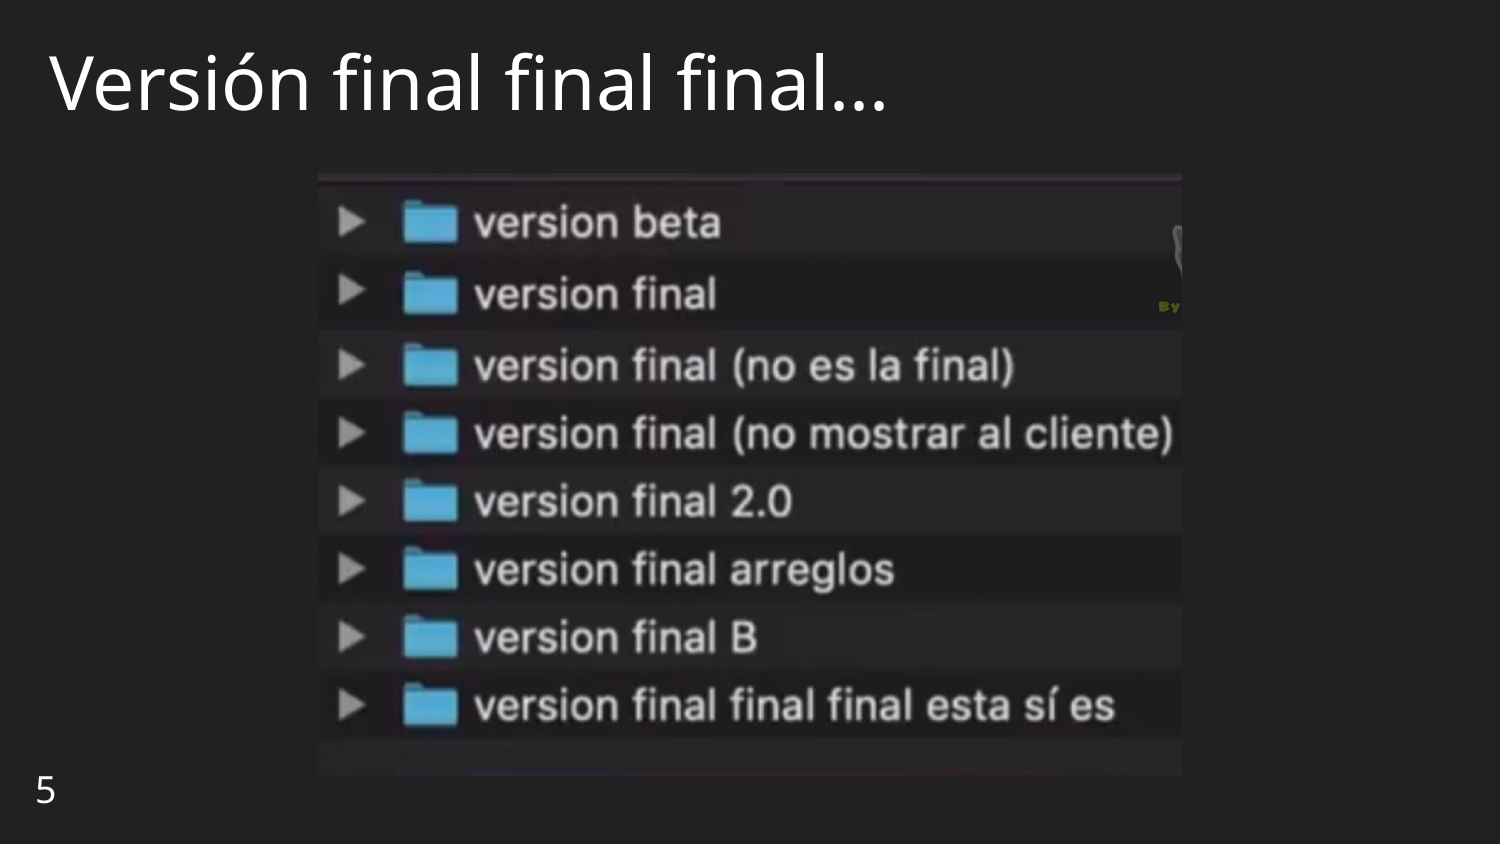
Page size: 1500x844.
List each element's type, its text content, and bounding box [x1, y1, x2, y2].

title 5 [20, 743, 124, 827]
picture [317, 173, 1183, 777]
title Versión final final final... [34, 20, 1409, 140]
